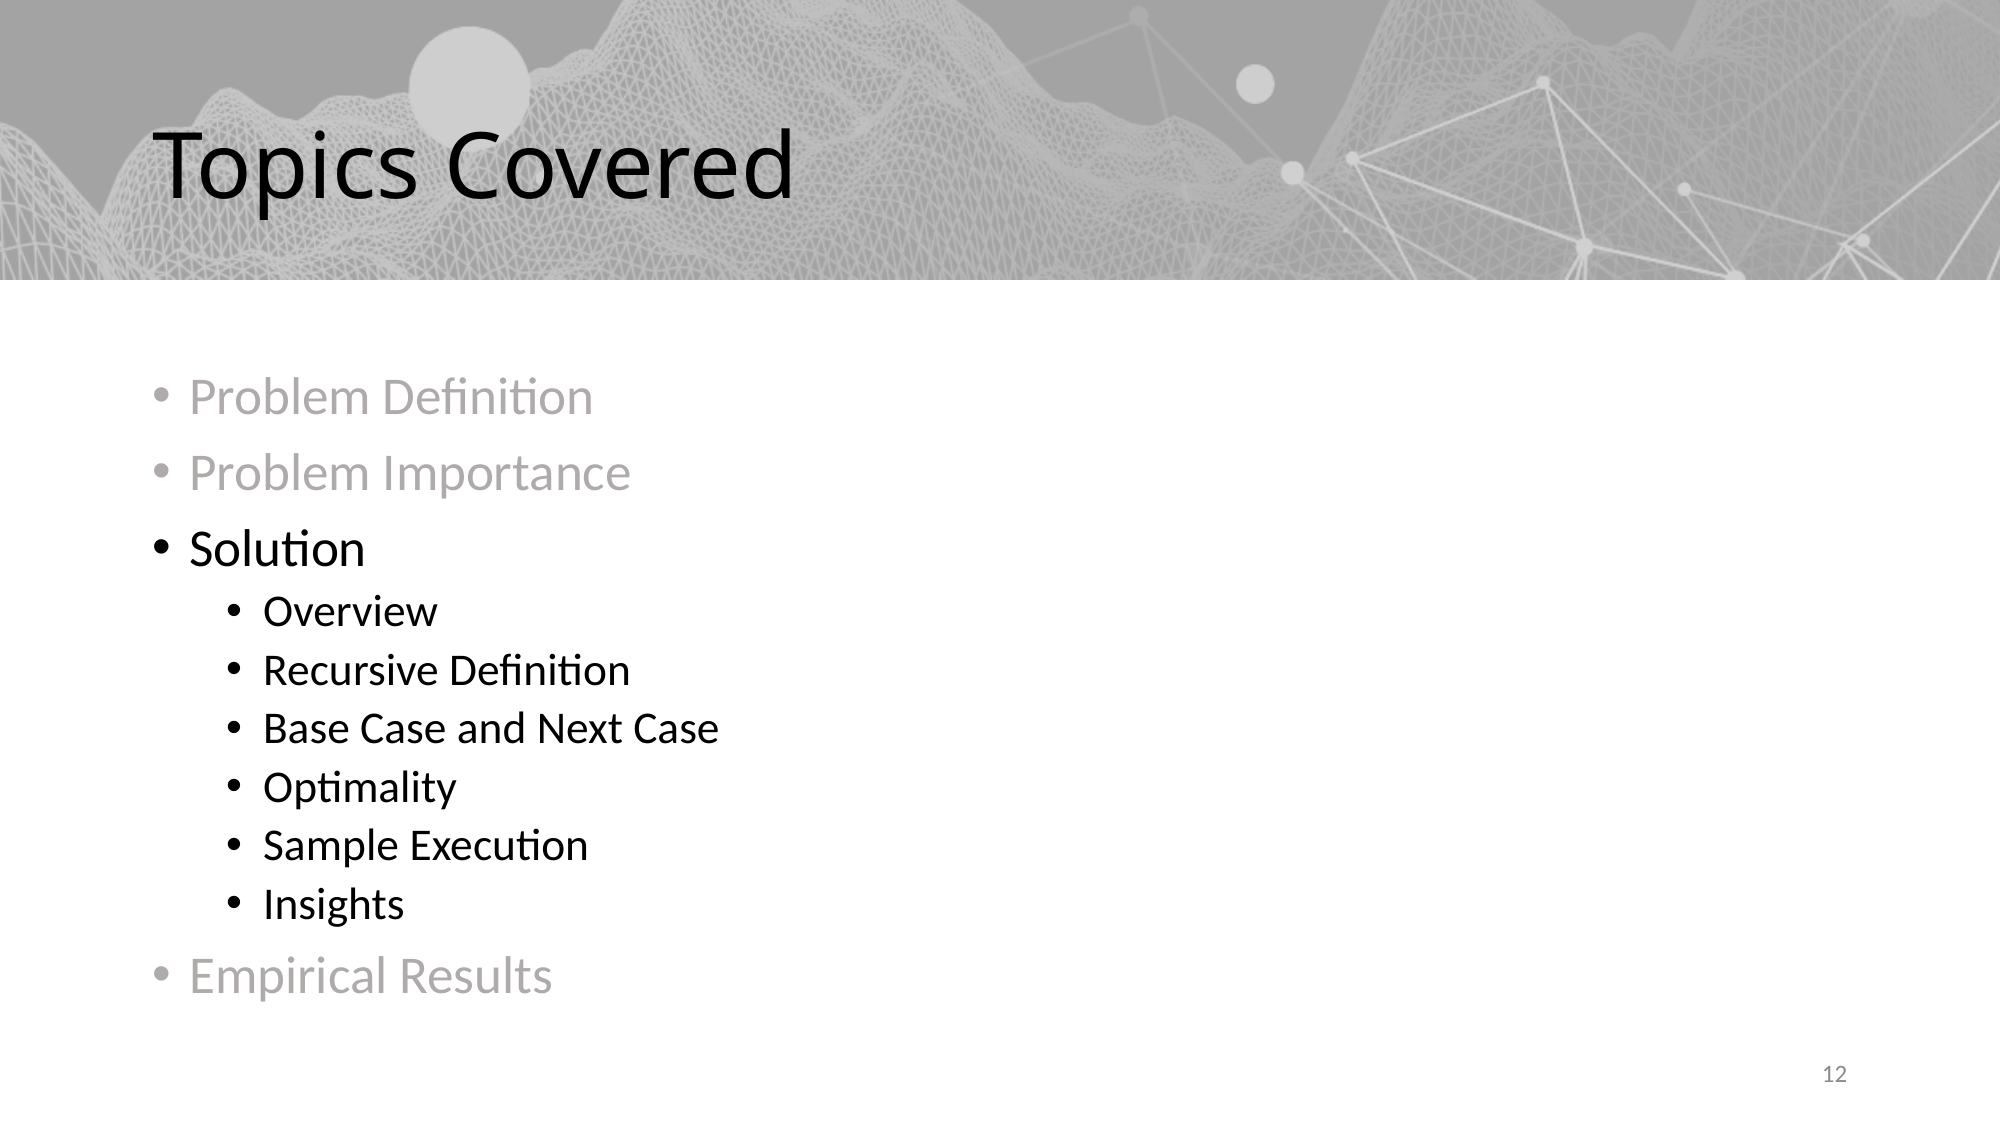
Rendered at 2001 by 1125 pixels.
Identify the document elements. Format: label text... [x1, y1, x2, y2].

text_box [0, 0, 2000, 280]
list Problem Definition Problem Importance Solution Overview Recursive Definition Base Case and Next Case Optimality Sample Execution Insights Empirical Results [137, 361, 1863, 1014]
slide_number 12 [1412, 1042, 1863, 1103]
